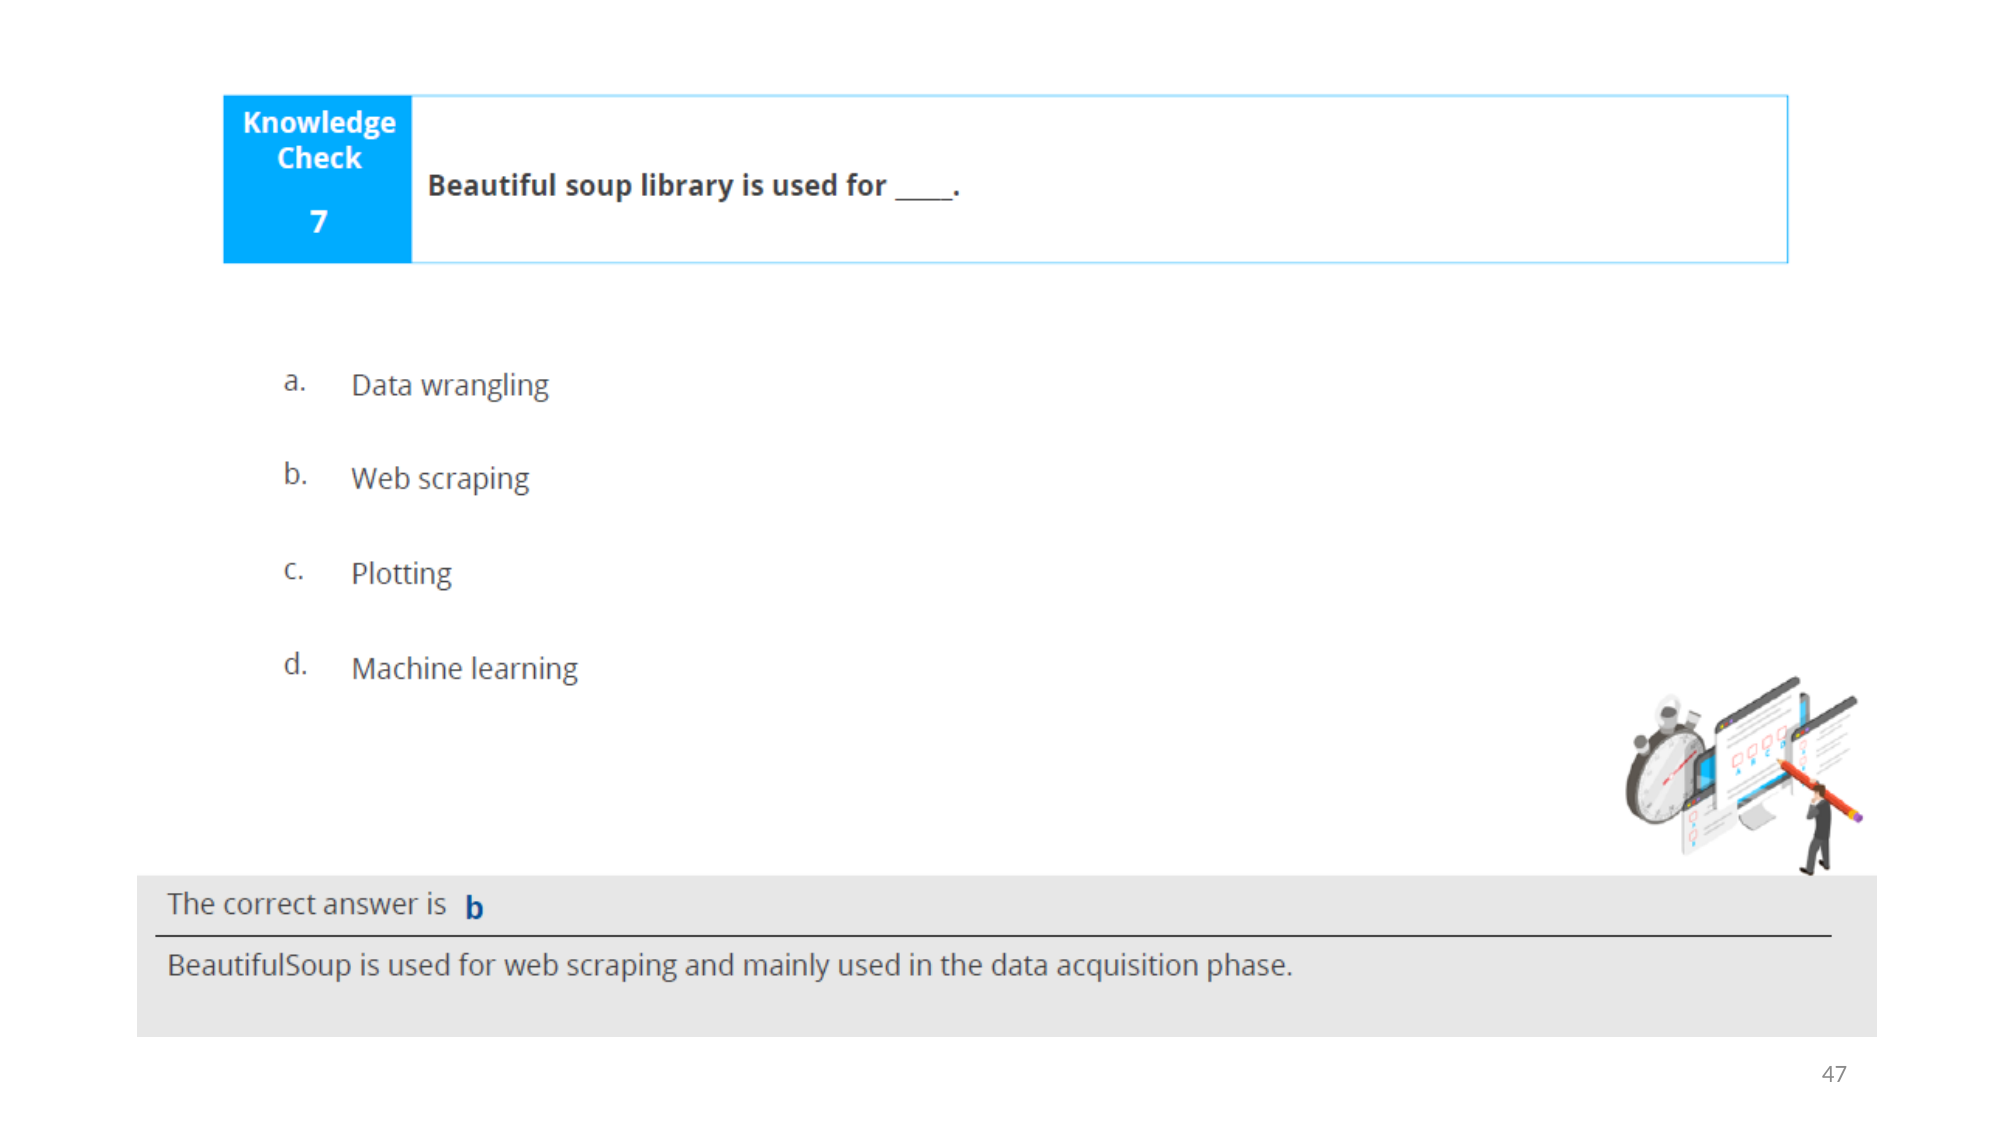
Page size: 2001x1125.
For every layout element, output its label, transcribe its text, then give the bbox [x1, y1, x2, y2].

slide_number 47 [1412, 1042, 1863, 1103]
picture [137, 59, 1877, 1037]
